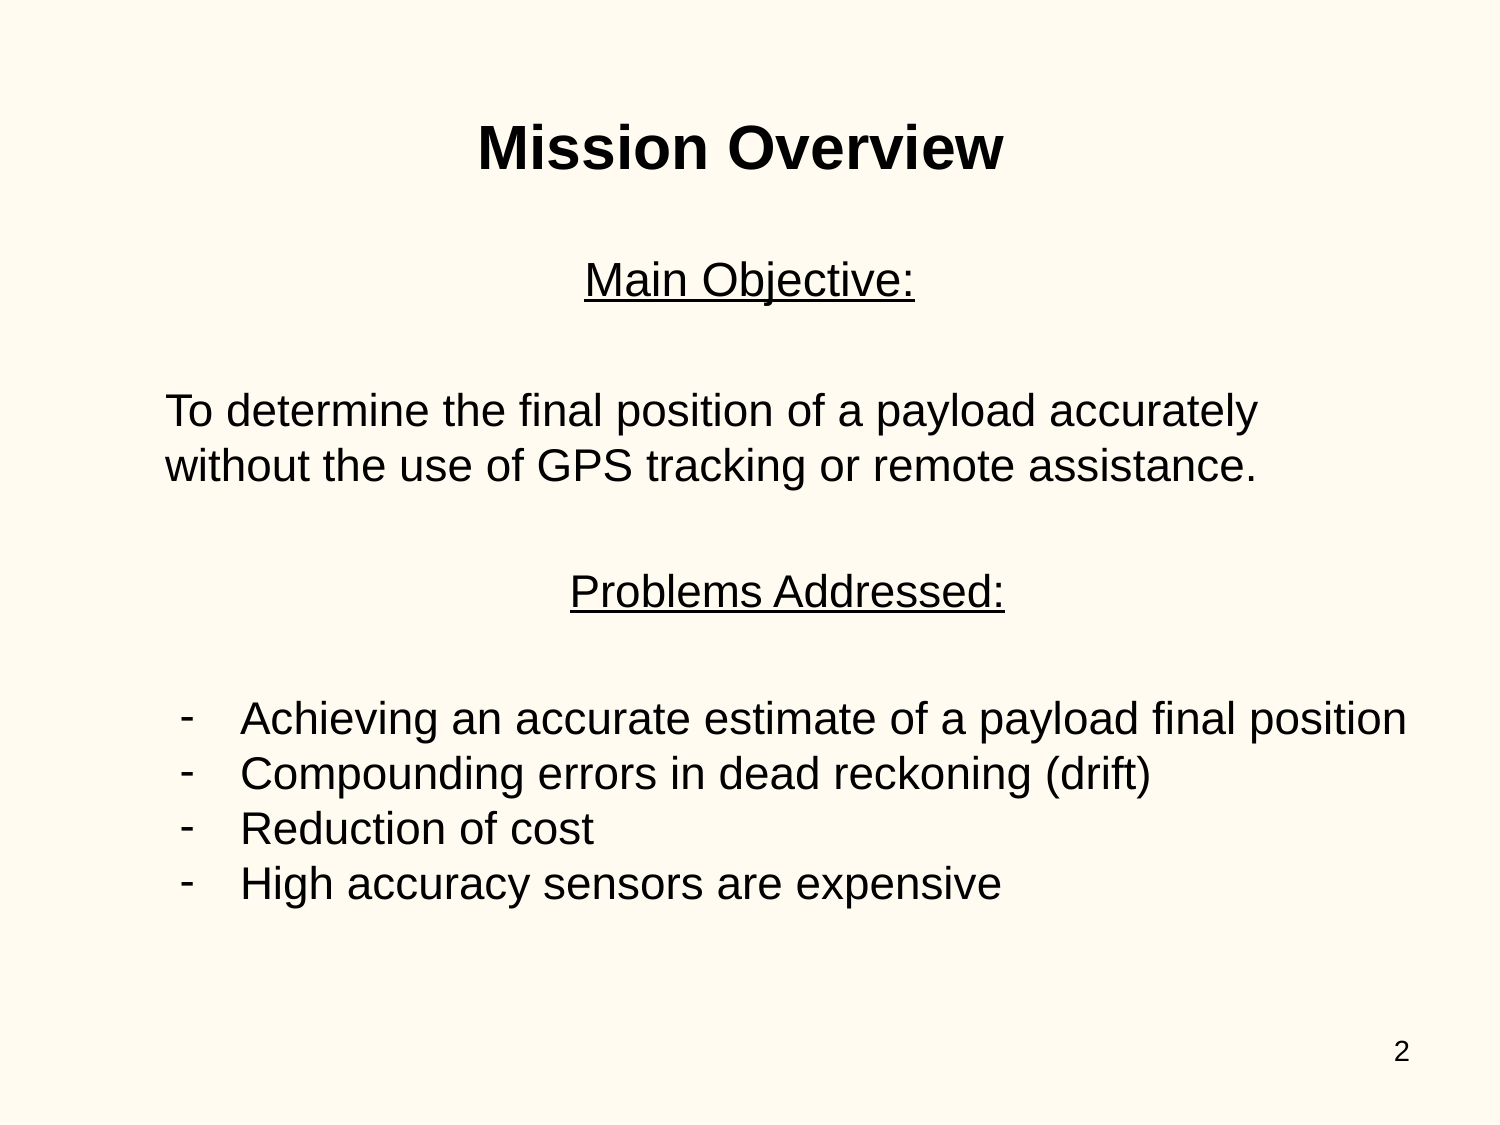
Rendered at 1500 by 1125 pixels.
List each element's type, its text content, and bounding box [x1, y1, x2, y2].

slide_number ‹#› [1074, 1024, 1425, 1103]
list Mission Overview Main Objective: To determine the final position of a payload accurately without the use of GPS tracking or remote assistance. Problems Addressed: Achieving an accurate estimate of a payload final position Compounding errors in dead reckoning (drift) Reduction of cost High accuracy sensors are expensive [75, 99, 1425, 1042]
